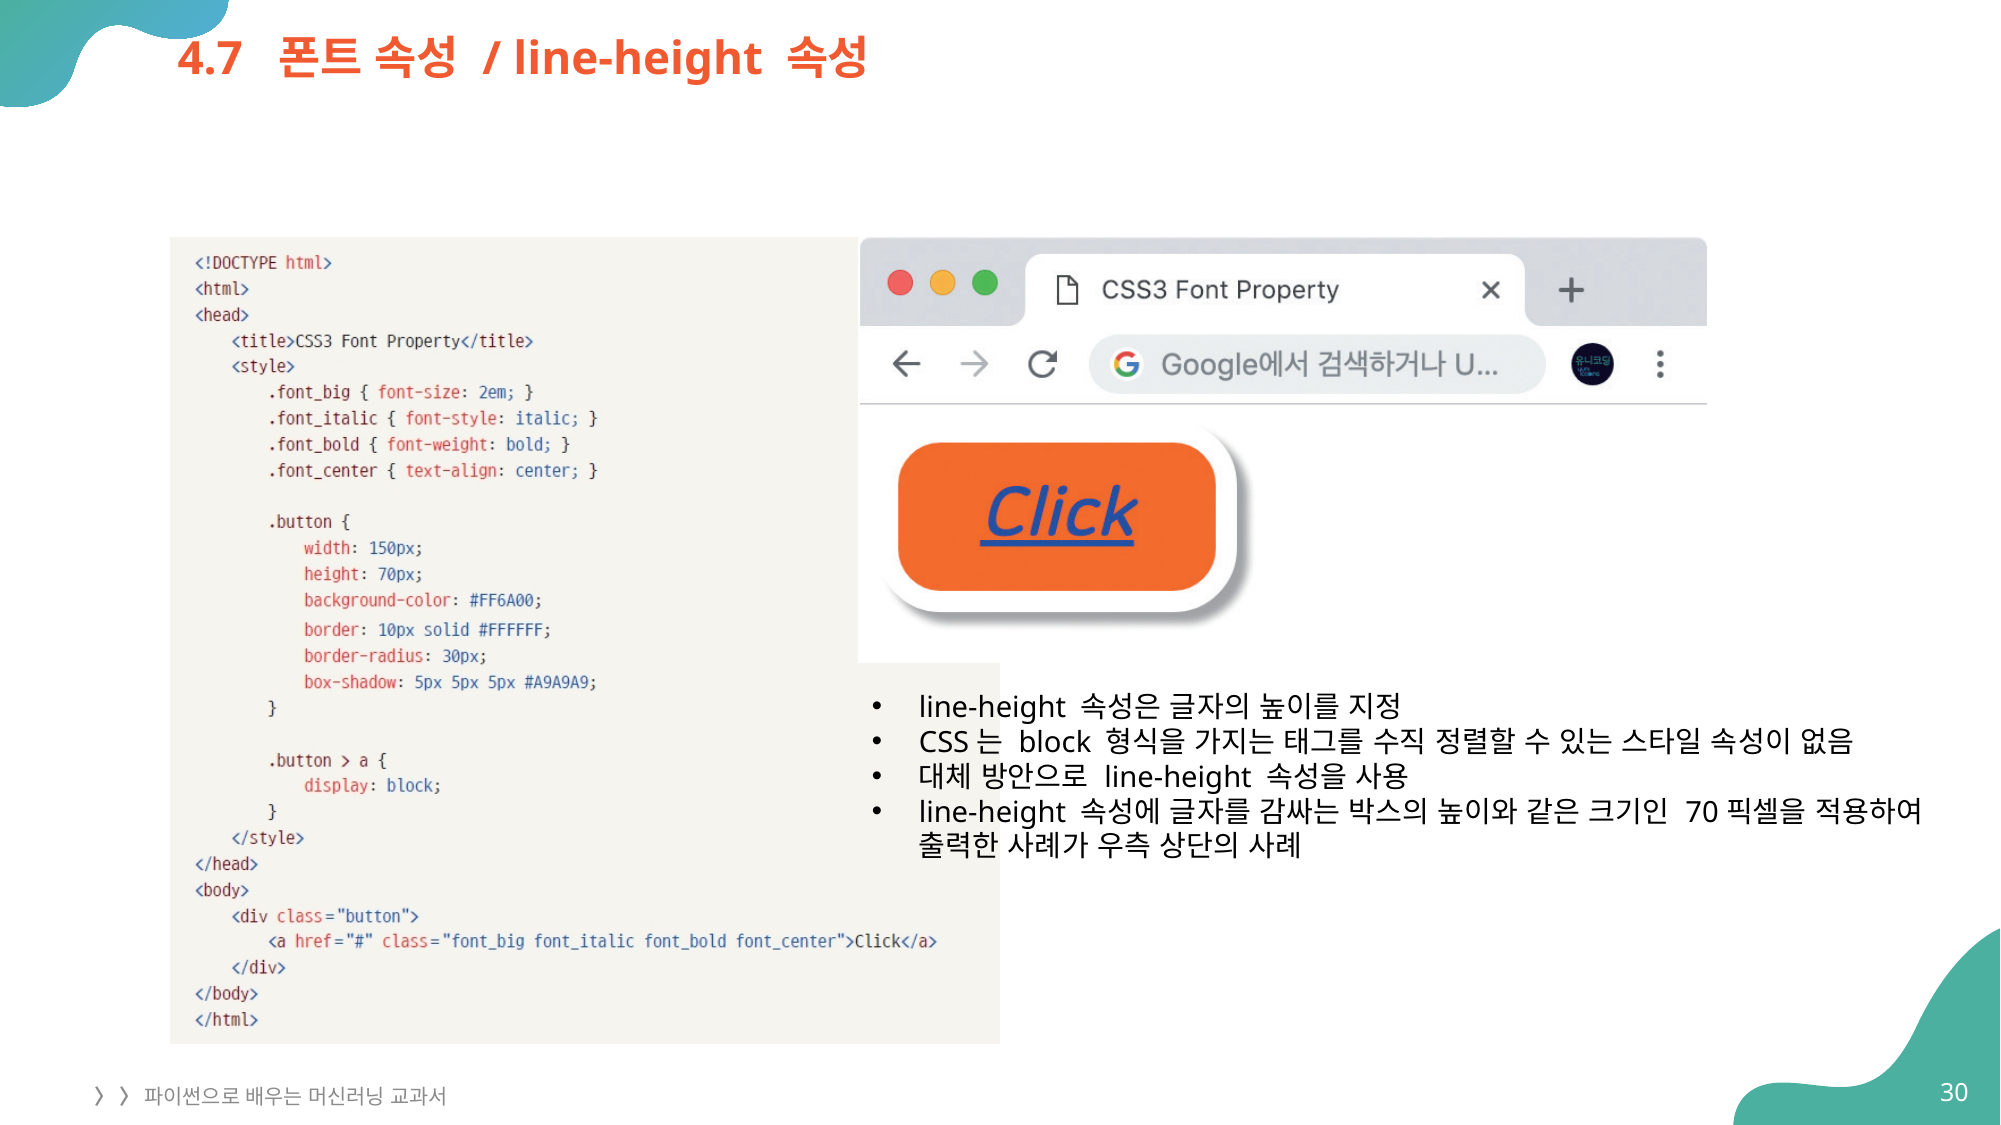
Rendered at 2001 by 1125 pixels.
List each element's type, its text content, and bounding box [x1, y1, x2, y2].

title 4.7 폰트 속성 / line-height 속성 [162, 27, 2000, 93]
text_box line-height 속성은 글자의 높이를 지정 CSS는 block 형식을 가지는 태그를 수직 정렬할 수 있는 스타일 속성이 없음 대체 방안으로 line-height 속성을 사용 line-height 속성에 글자를 감싸는 박스의 높이와 같은 크기인 70픽셀을 적용하여 출력한 사례가 우측 상단의 사례 [1001, 680, 1938, 871]
slide_number 30 [1917, 1063, 1984, 1124]
picture [169, 237, 1707, 1044]
footer 〉 〉 파이썬으로 배우는 머신러닝 교과서 [79, 1078, 755, 1114]
